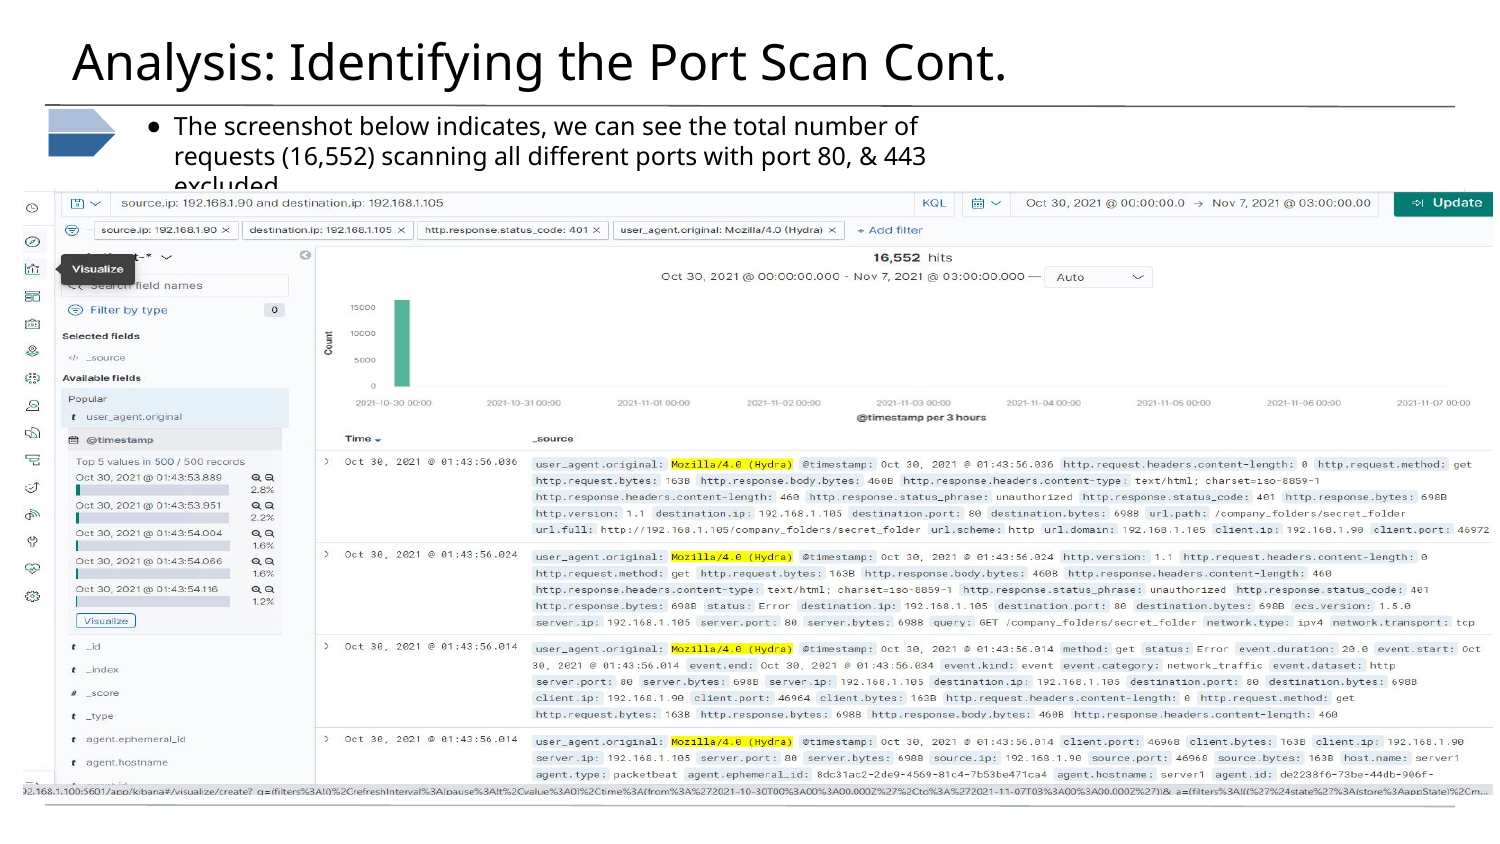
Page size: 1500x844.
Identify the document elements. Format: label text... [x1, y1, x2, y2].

picture [46, 103, 117, 159]
picture [22, 189, 1494, 795]
subtitle The screenshot below indicates, we can see the total number of requests (16,552) scanning all different ports with port 80, & 443 excluded. [46, 95, 1094, 187]
title Analysis: Identifying the Port Scan Cont. [0, 0, 1500, 88]
